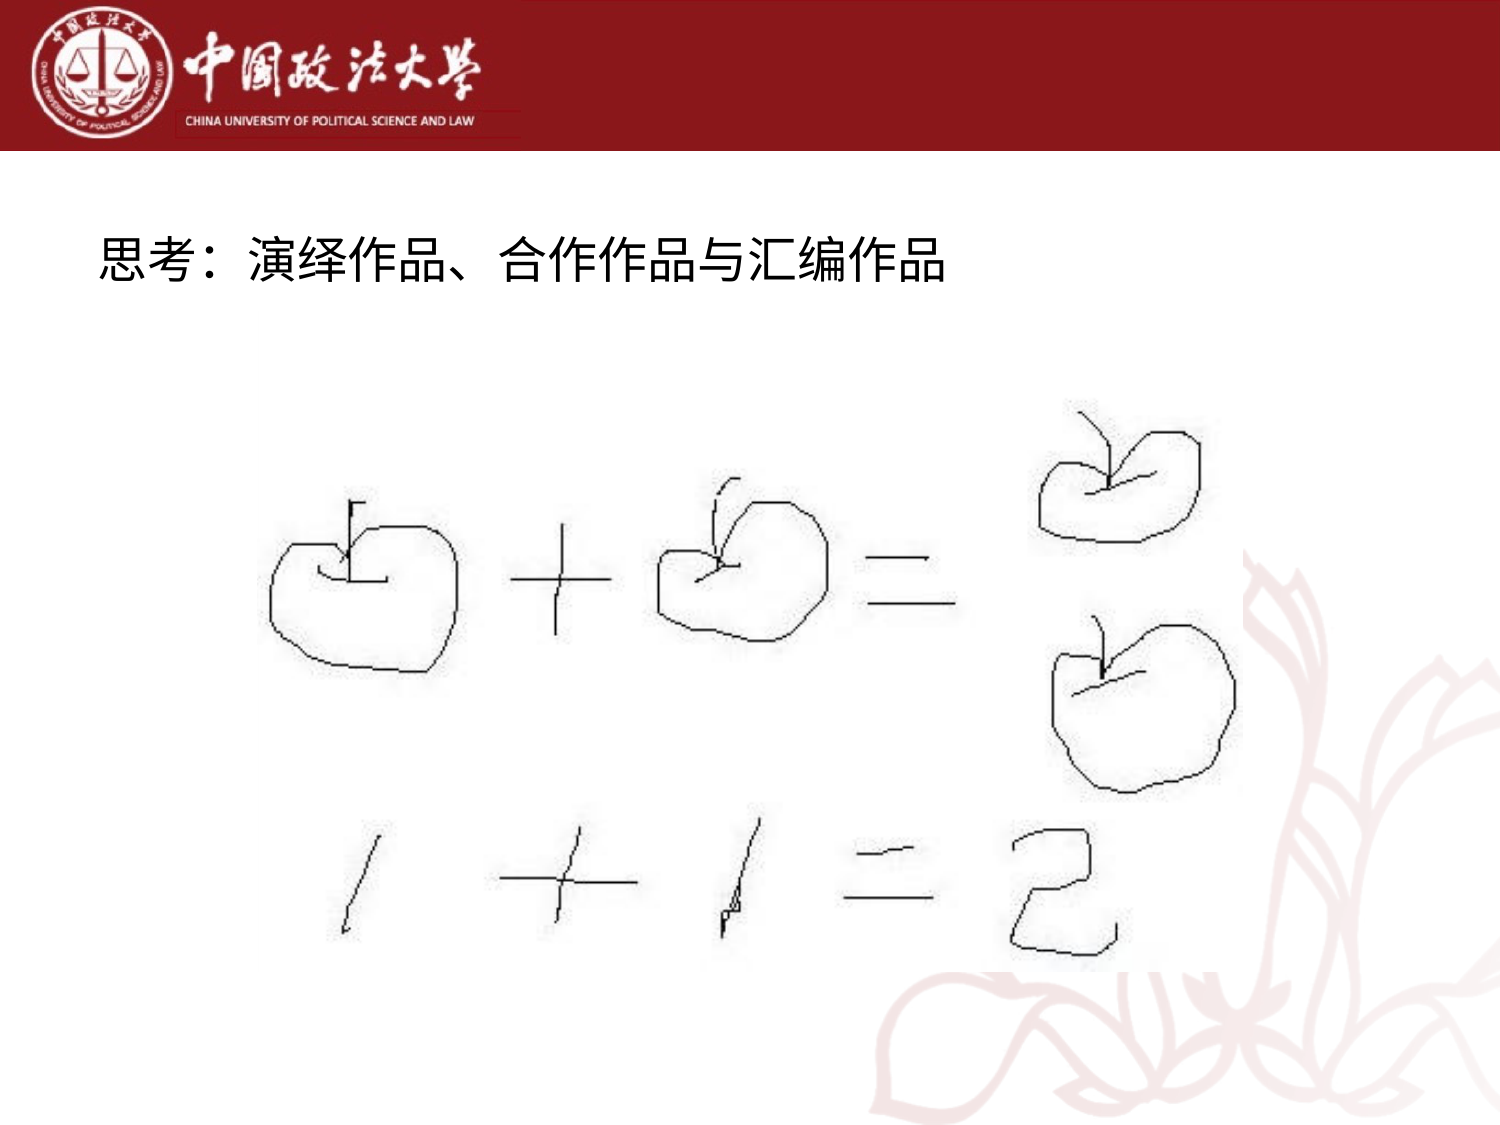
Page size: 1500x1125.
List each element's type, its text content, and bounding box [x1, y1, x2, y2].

text_box 思考：演绎作品、合作作品与汇编作品 [82, 220, 1127, 296]
picture [257, 311, 1500, 1125]
picture [0, 0, 1500, 151]
